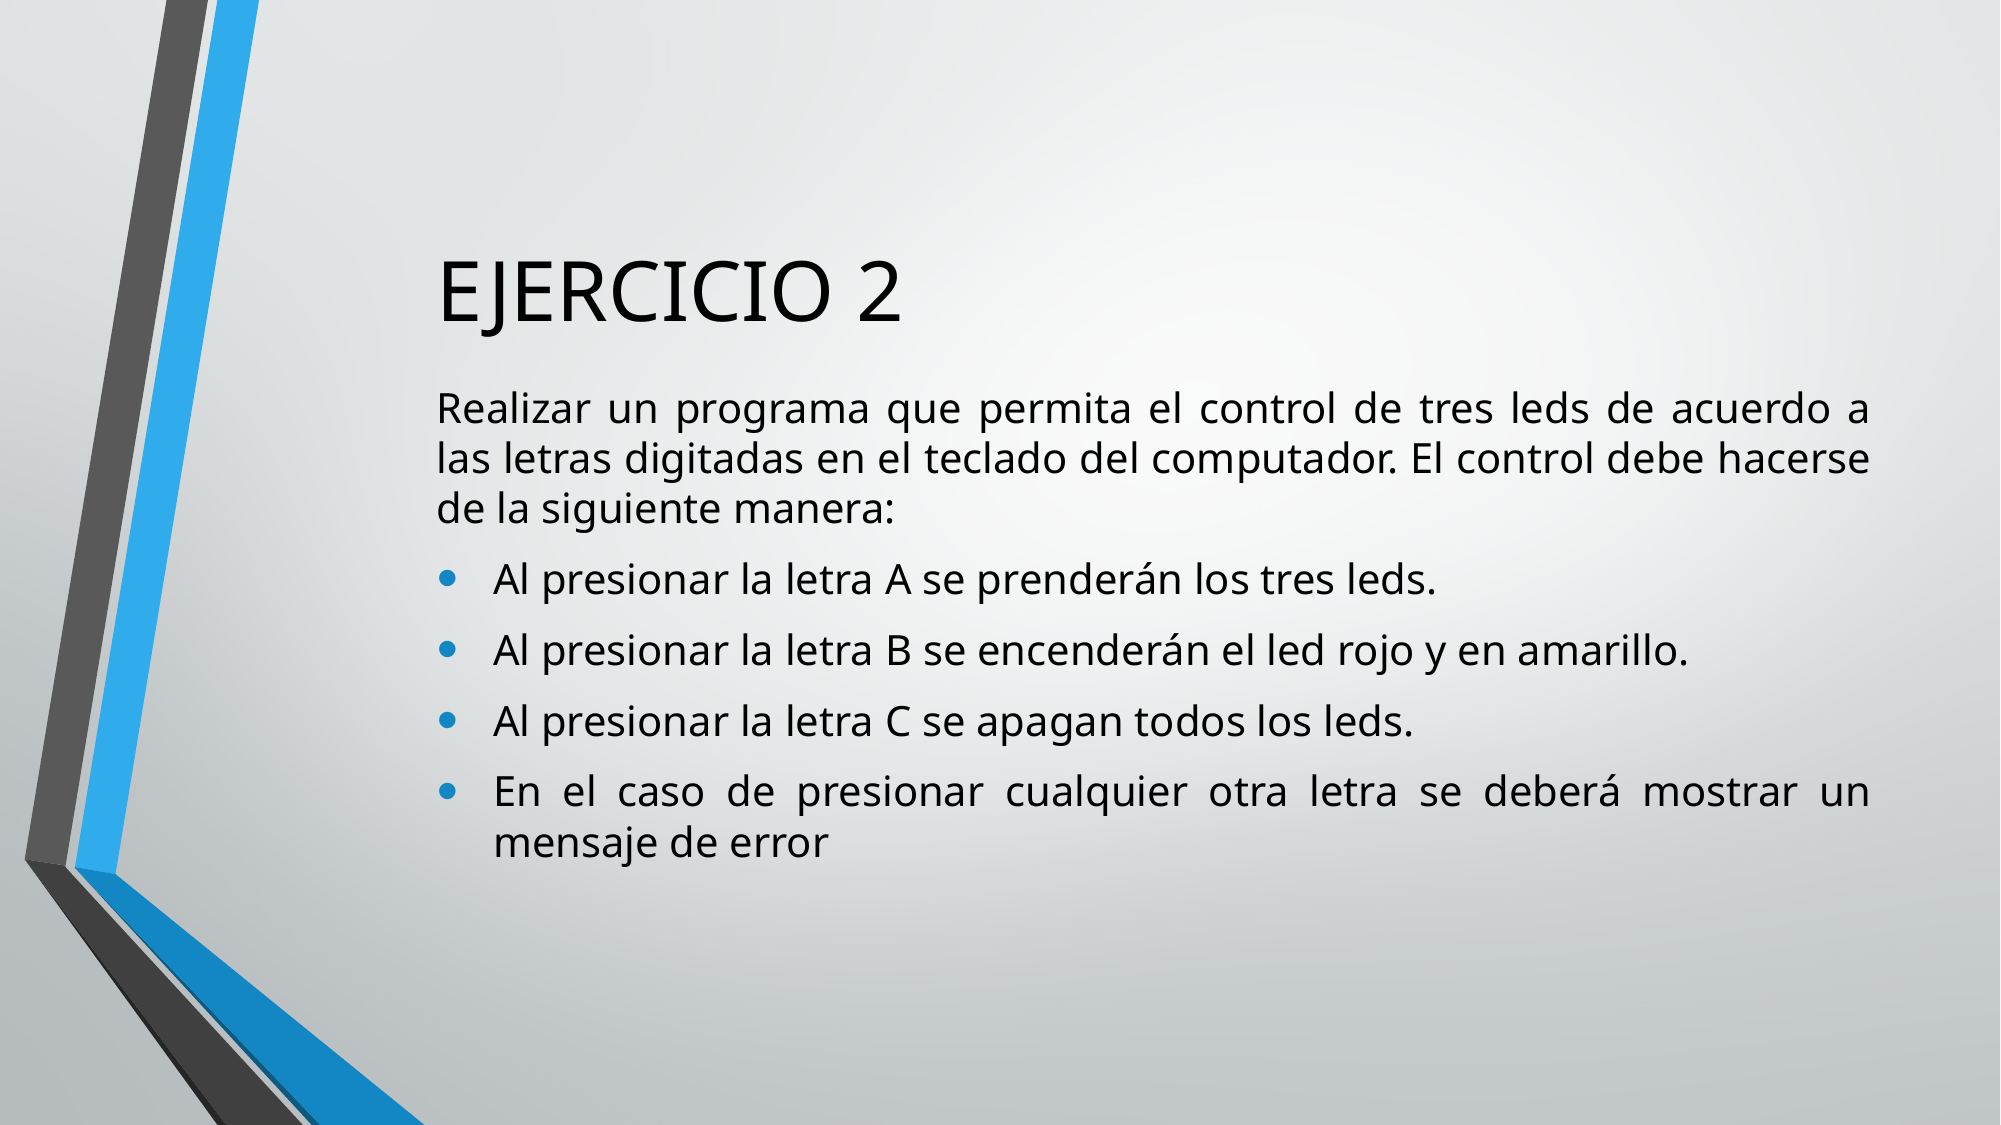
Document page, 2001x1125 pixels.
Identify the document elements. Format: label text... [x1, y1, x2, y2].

list Realizar un programa que permita el control de tres leds de acuerdo a las letras digitadas en el teclado del computador. El control debe hacerse de la siguiente manera: Al presionar la letra A se prenderán los tres leds. Al presionar la letra B se encenderán el led rojo y en amarillo. Al presionar la letra C se apagan todos los leds. En el caso de presionar cualquier otra letra se deberá mostrar un mensaje de error [421, 373, 1887, 907]
title EJERCICIO 2 [421, 0, 1887, 347]
